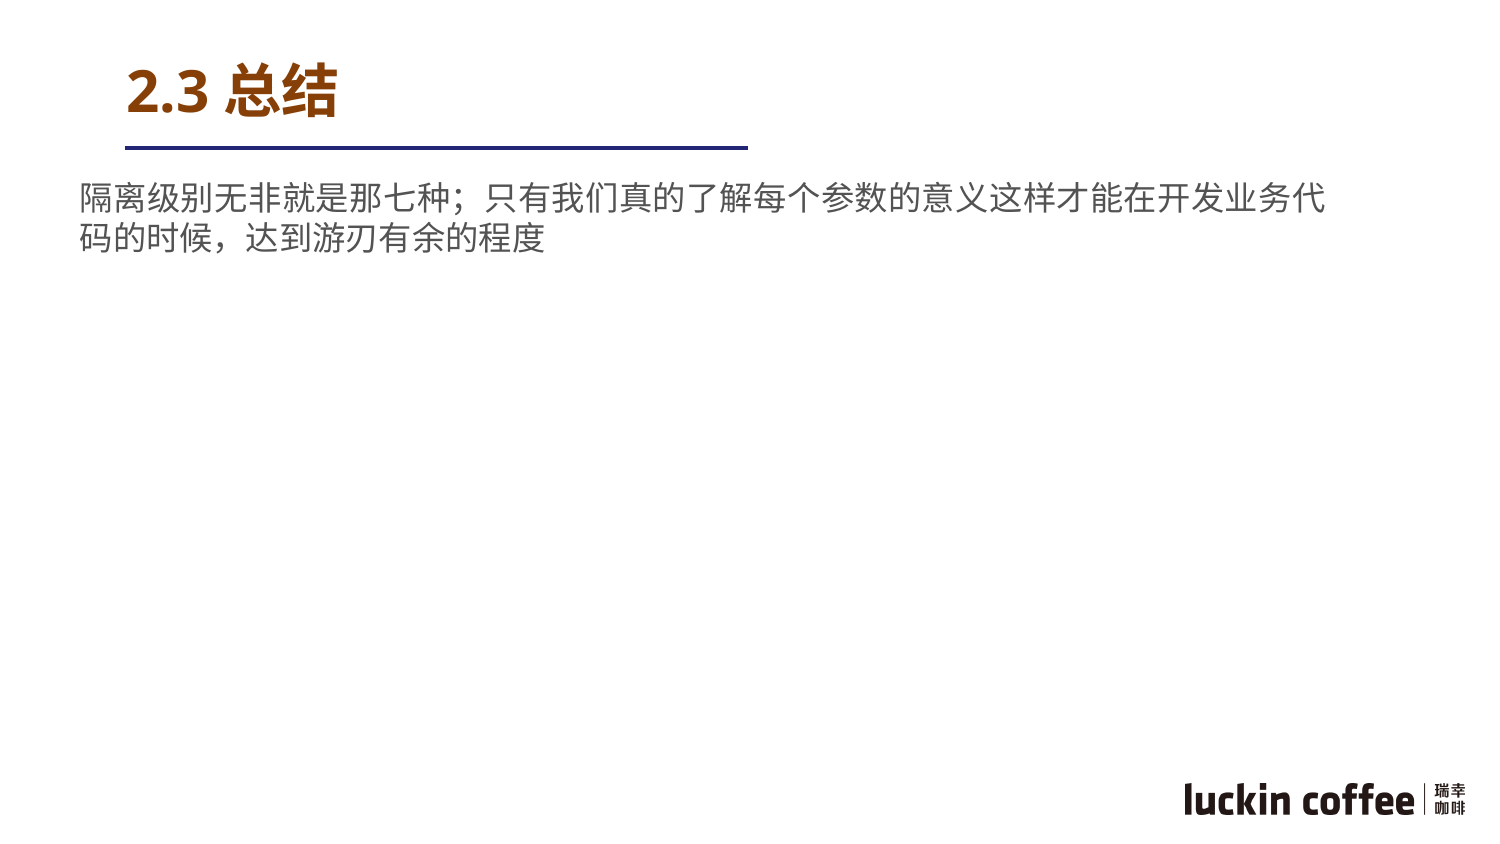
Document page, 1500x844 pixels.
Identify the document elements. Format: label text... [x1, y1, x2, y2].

title 2.3总结 [123, 39, 1417, 139]
picture [1185, 783, 1465, 815]
list 隔离级别无非就是那七种；只有我们真的了解每个参数的意义这样才能在开发业务代码的时候，达到游刃有余的程度 [76, 173, 1330, 813]
